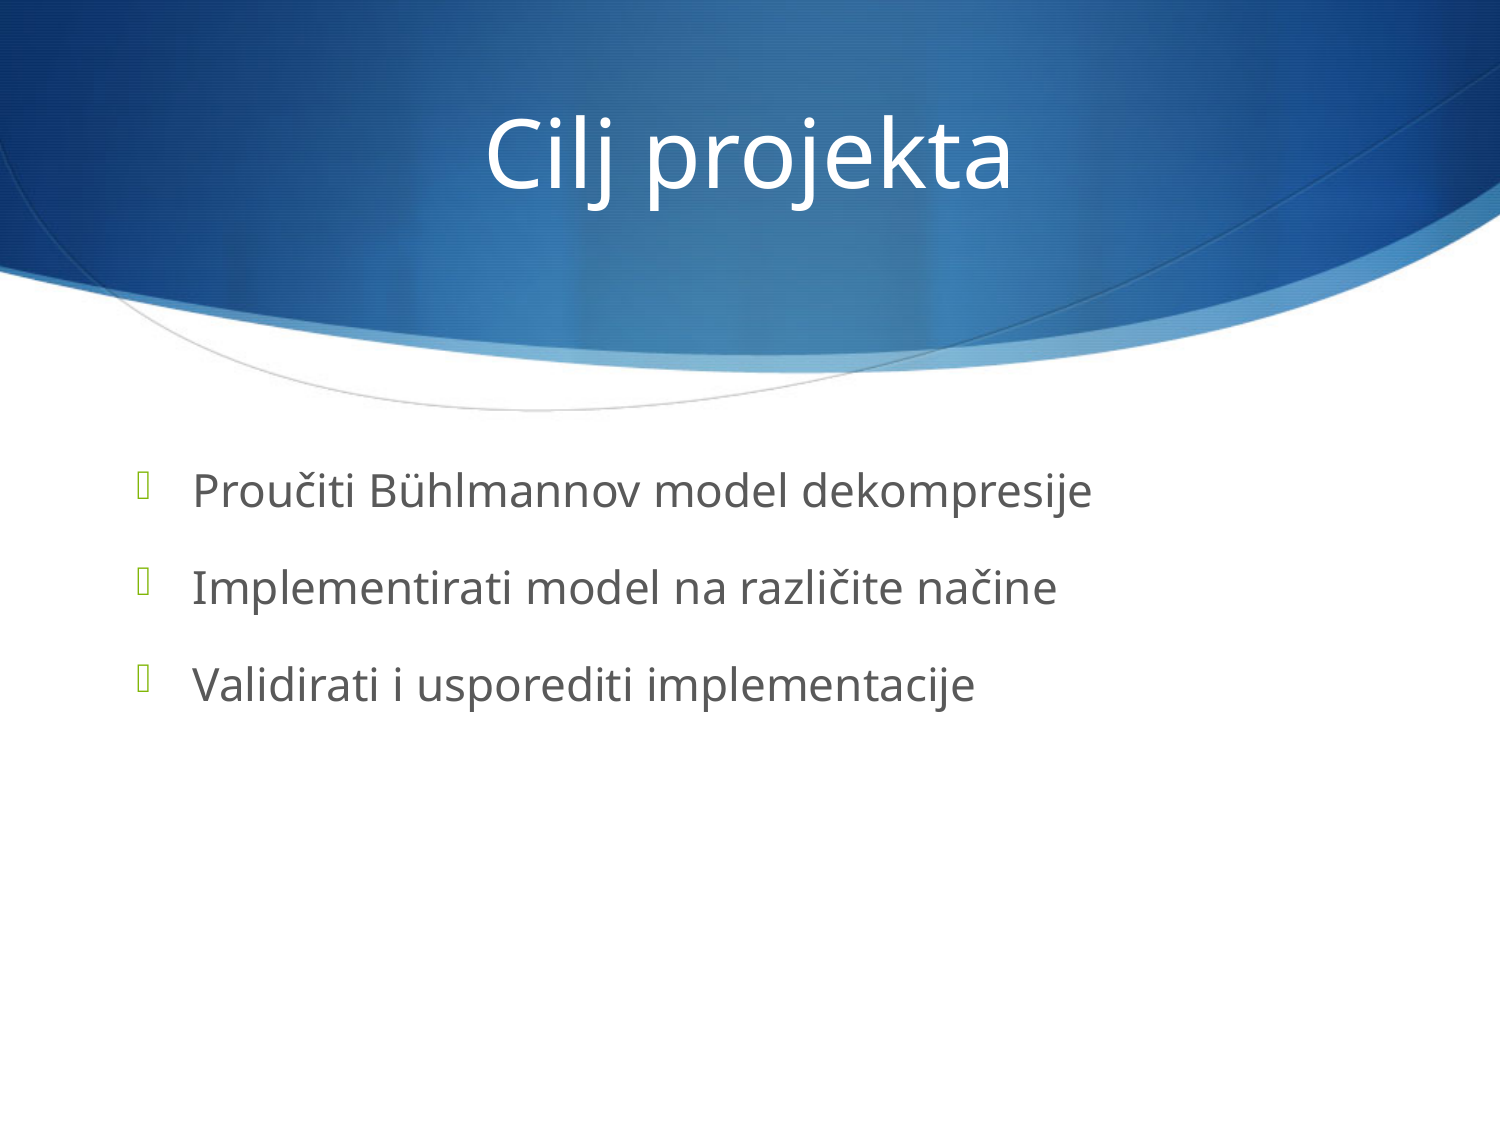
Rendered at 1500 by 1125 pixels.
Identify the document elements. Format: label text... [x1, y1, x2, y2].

title Cilj projekta [75, 56, 1425, 245]
picture [0, 0, 1500, 1125]
list Proučiti Bühlmannov model dekompresije Implementirati model na različite načine Validirati i usporediti implementacije [121, 454, 1379, 991]
